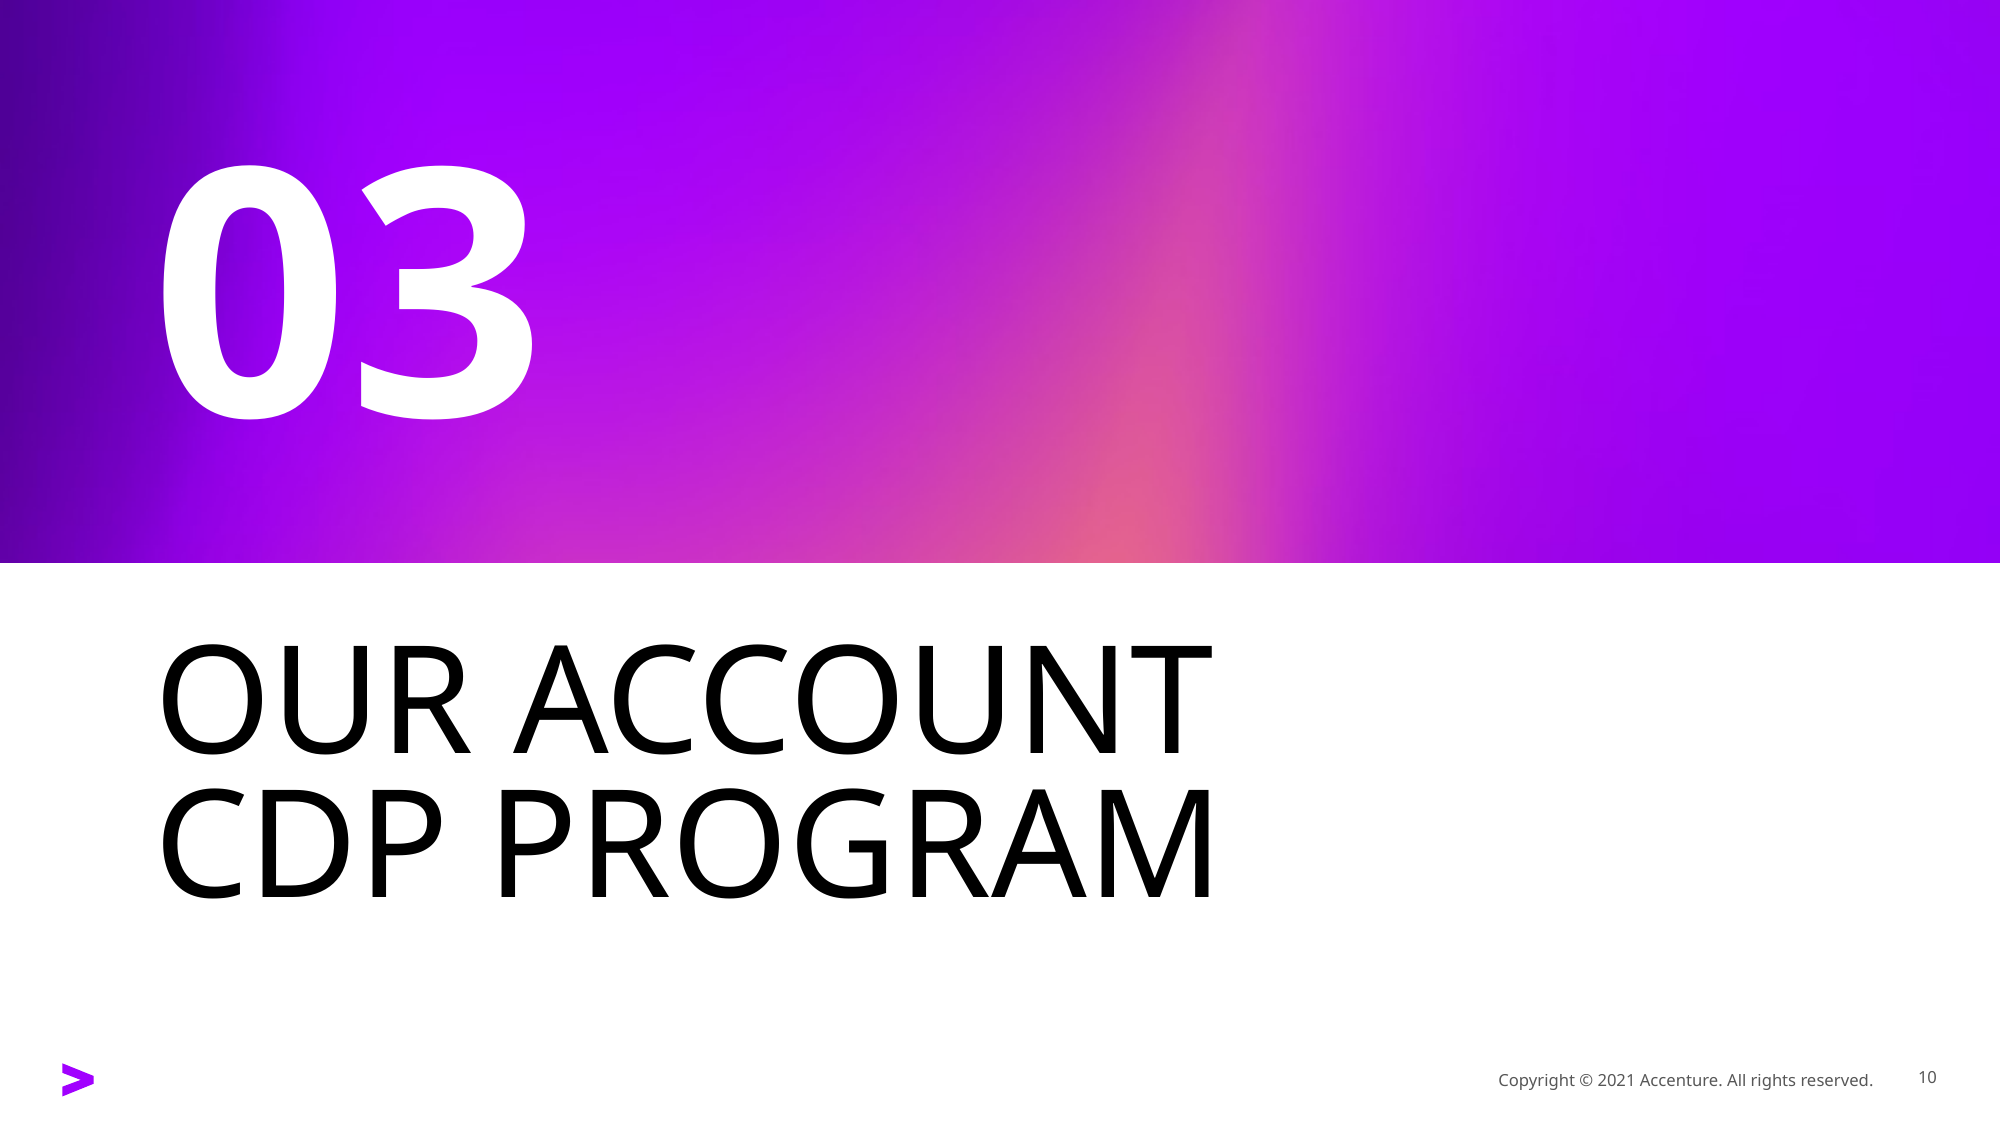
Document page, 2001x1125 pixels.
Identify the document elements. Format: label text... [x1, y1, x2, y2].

list 03 [151, 137, 1193, 498]
picture [0, 0, 2000, 563]
title OUR ACCOUNT CDP PROGRAM [154, 638, 1692, 992]
footer Copyright © 2021 Accenture. All rights reserved. [1353, 1069, 1874, 1091]
slide_number 10 [1874, 1069, 1938, 1091]
